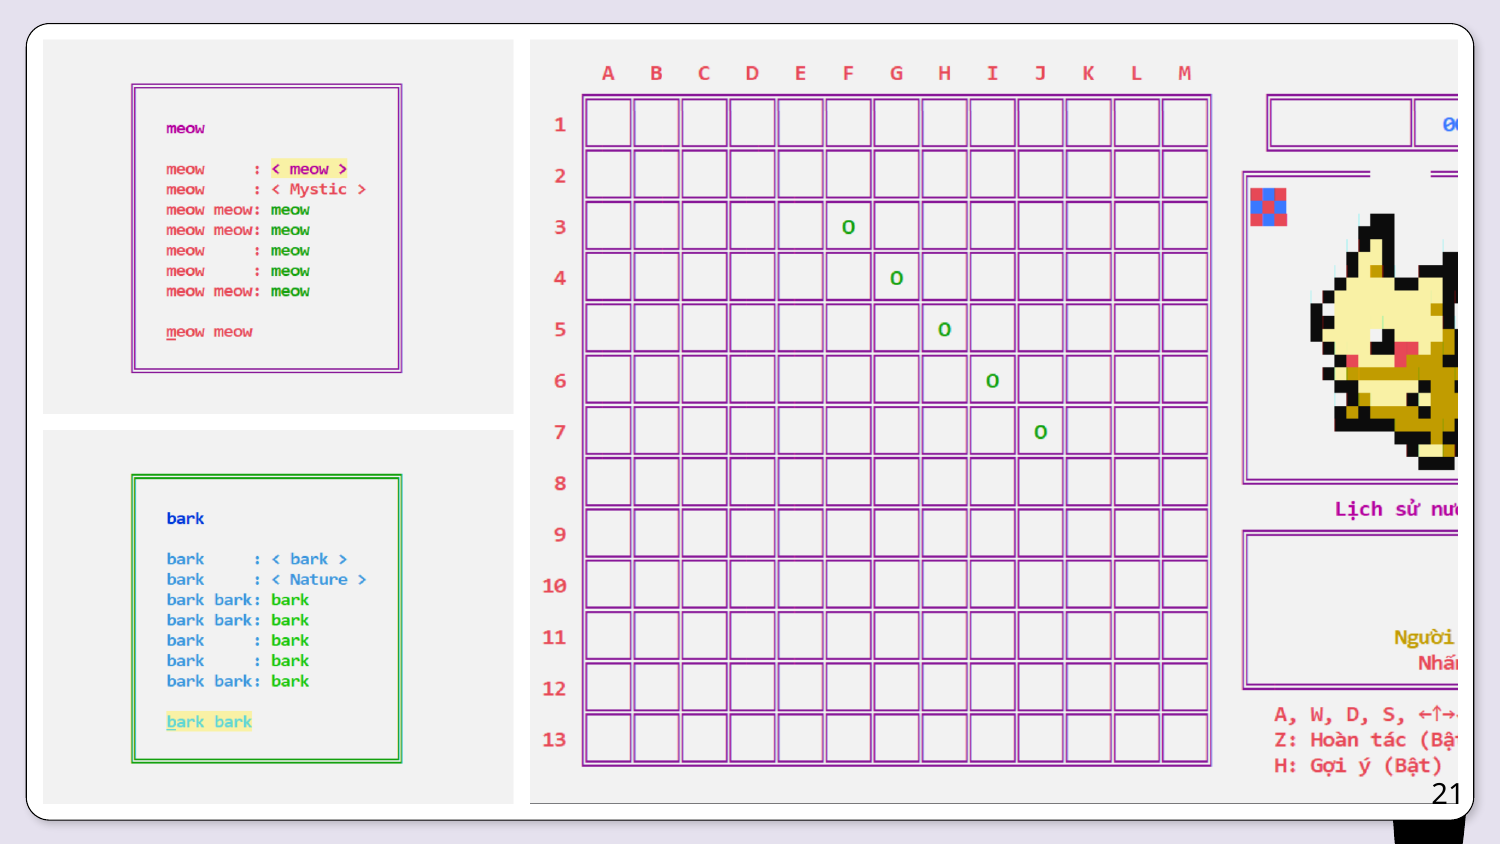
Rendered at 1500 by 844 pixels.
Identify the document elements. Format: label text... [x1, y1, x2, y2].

text_box [24, 21, 1476, 823]
slide_number 21 [1389, 762, 1480, 828]
